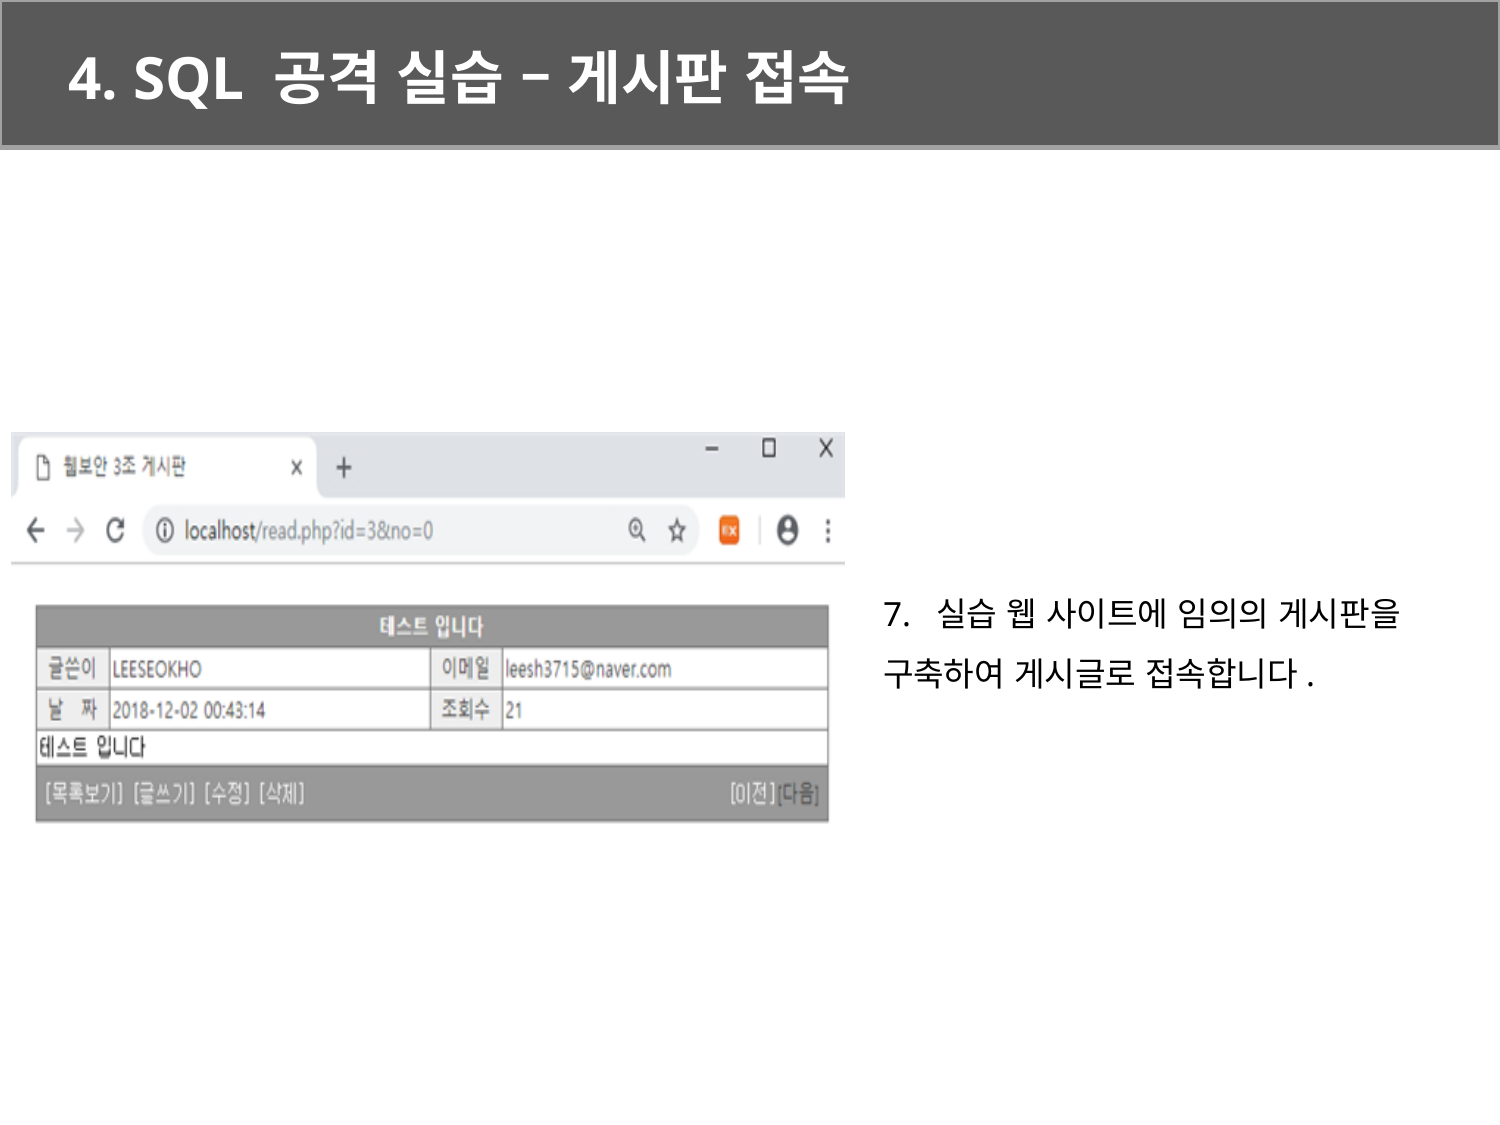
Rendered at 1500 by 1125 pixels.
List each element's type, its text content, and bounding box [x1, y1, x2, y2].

text_box [0, 0, 1500, 148]
text_box 7. 실습 웹 사이트에 임의의 게시판을 구축하여 게시글로 접속합니다. [868, 172, 1471, 1094]
picture [11, 432, 845, 859]
text_box 4. SQL 공격 실습 – 게시판 접속 [53, 33, 1365, 114]
